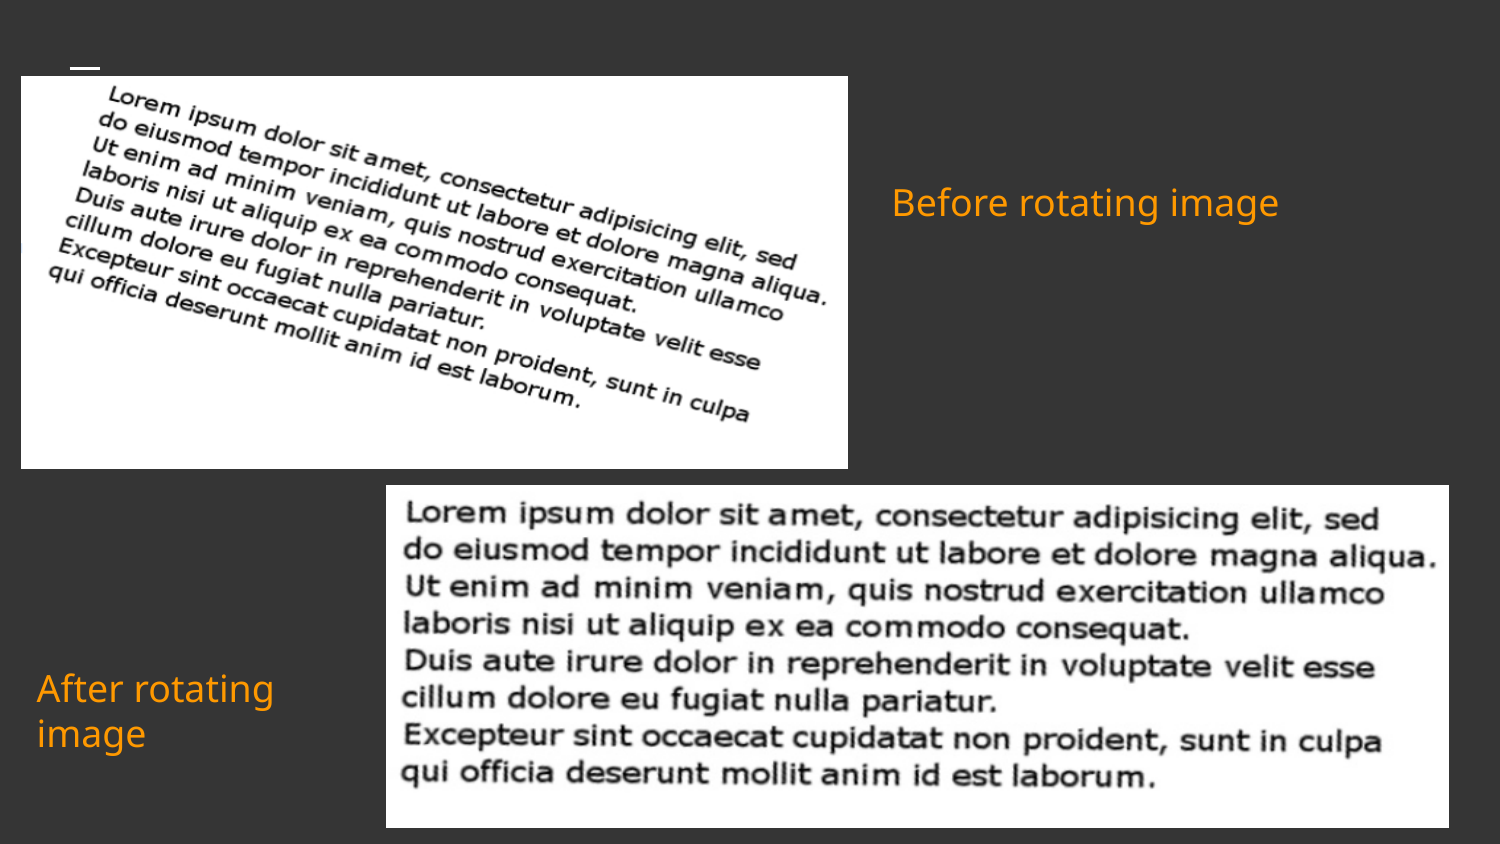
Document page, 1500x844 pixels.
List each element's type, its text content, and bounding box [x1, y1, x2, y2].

text_box After rotating image [21, 649, 375, 767]
picture [385, 484, 1450, 828]
text_box Before rotating image [876, 163, 1449, 226]
picture [21, 76, 848, 469]
